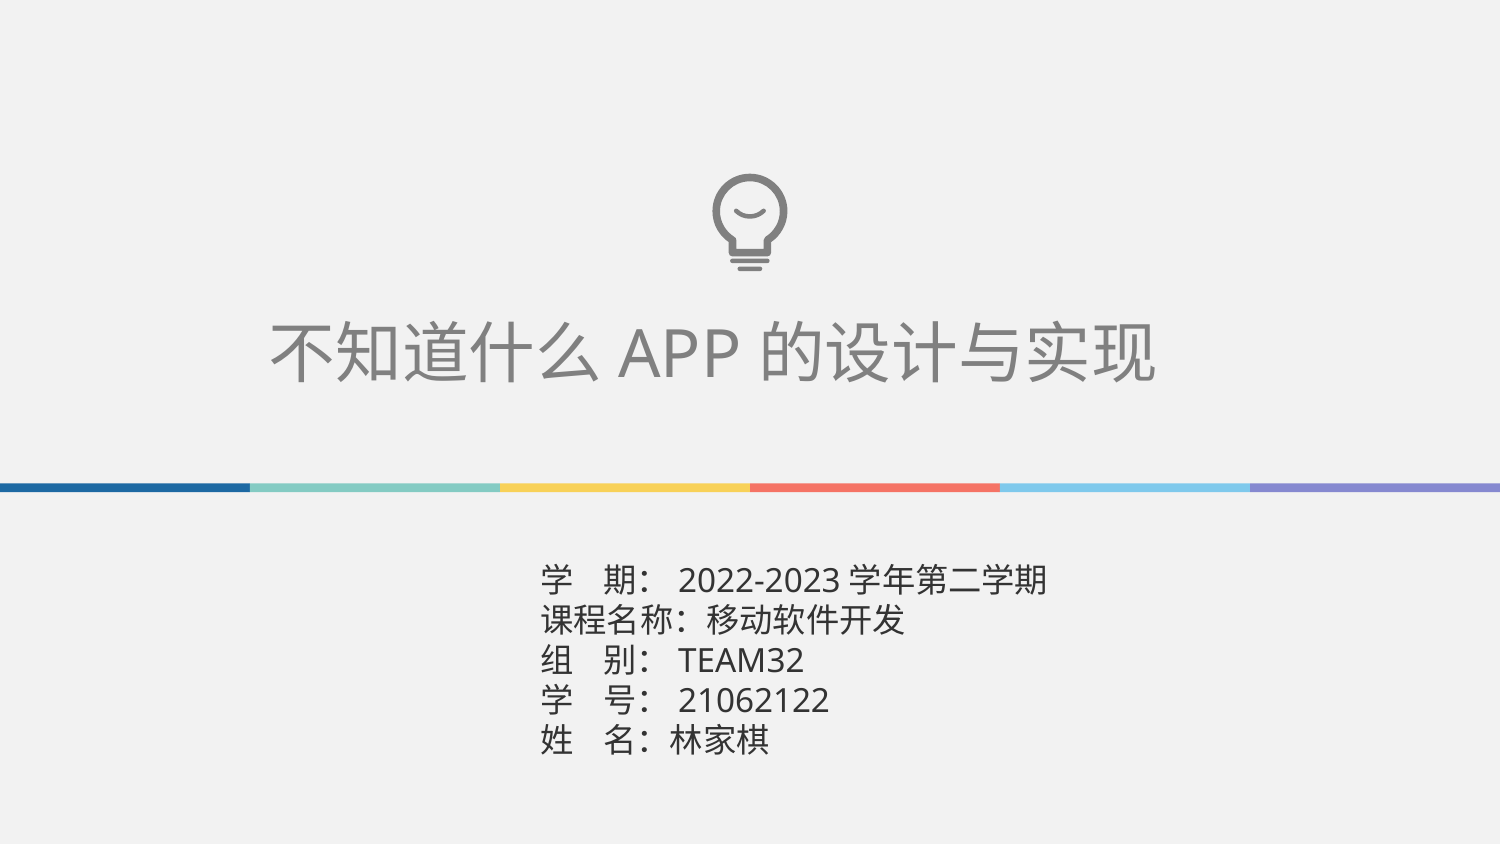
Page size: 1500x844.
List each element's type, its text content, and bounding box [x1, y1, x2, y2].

text_box [737, 266, 763, 272]
text_box 不知道什么APP的设计与实现 [253, 303, 1262, 399]
text_box 学 期：2022-2023学年第二学期 课程名称：移动软件开发 组 别：TEAM32 学 号：21062122 姓 名：林家棋 [525, 551, 1319, 767]
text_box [0, 483, 1500, 493]
text_box [712, 173, 788, 257]
text_box [730, 258, 770, 264]
